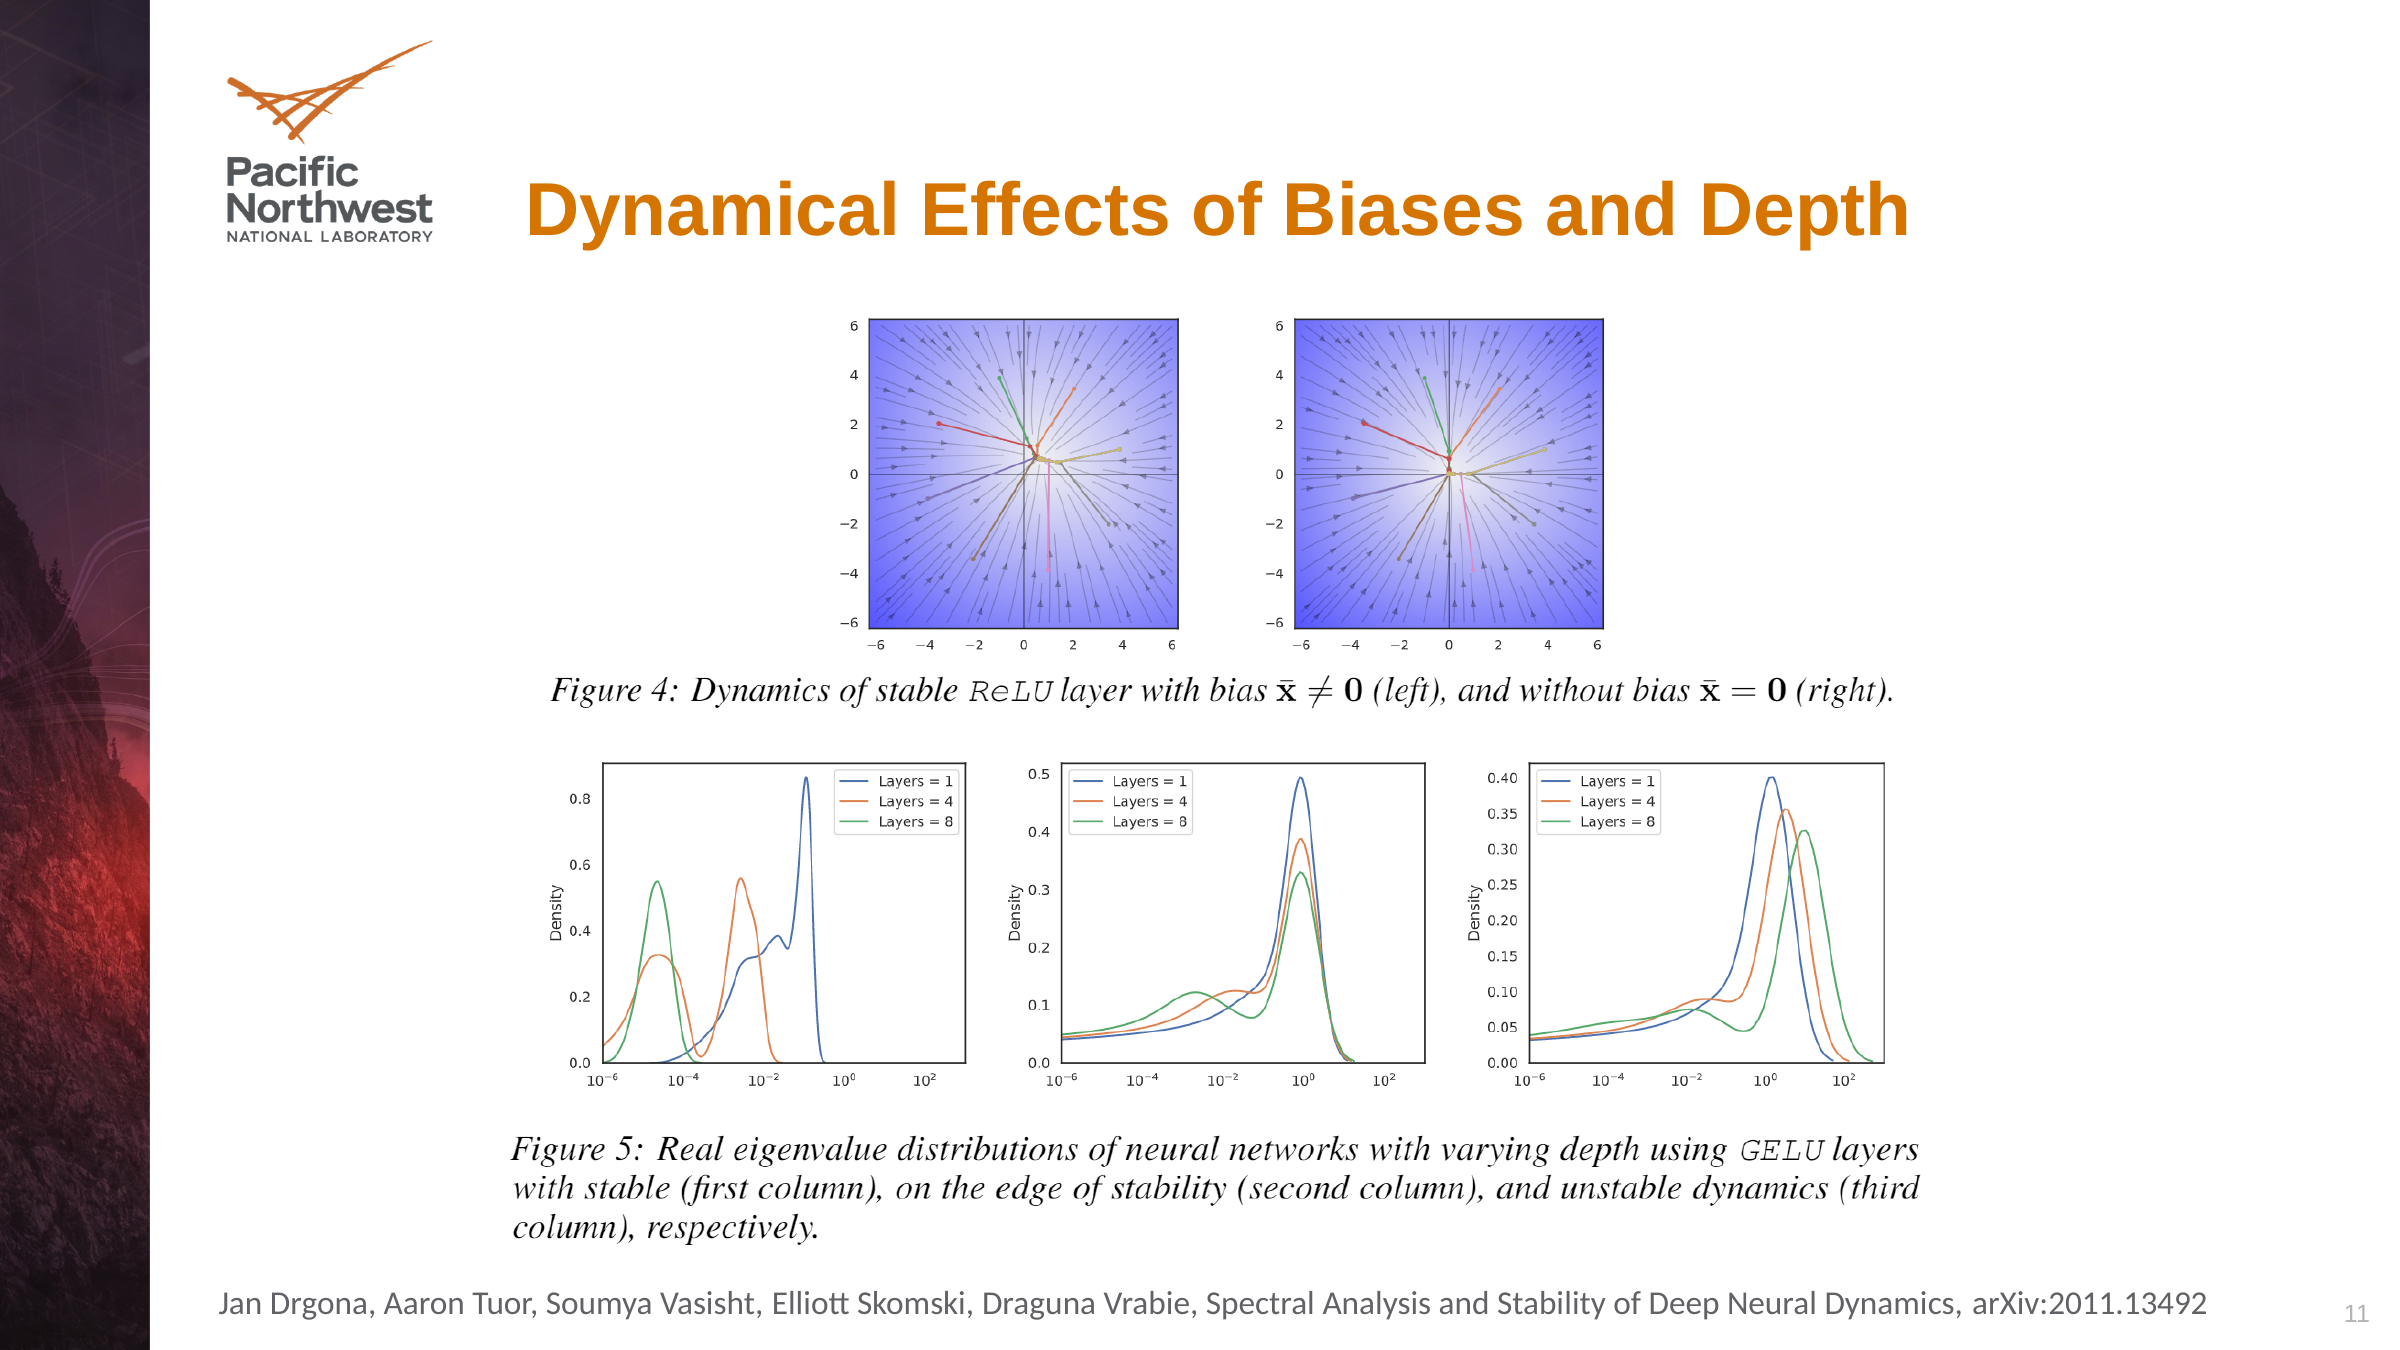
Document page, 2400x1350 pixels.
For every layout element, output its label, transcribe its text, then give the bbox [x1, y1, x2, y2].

picture [225, 38, 435, 244]
picture [486, 732, 1950, 1254]
picture [0, 0, 149, 1350]
picture [524, 275, 1917, 731]
text_box Jan Drgona, Aaron Tuor, Soumya Vasisht, Elliott Skomski, Draguna Vrabie, Spectral Analysis and Stability of Deep Neural Dynamics, arXiv:2011.13492 [203, 1278, 2296, 1330]
title Dynamical Effects of Biases and Depth [525, 44, 2325, 260]
slide_number 11 [2295, 1275, 2370, 1350]
